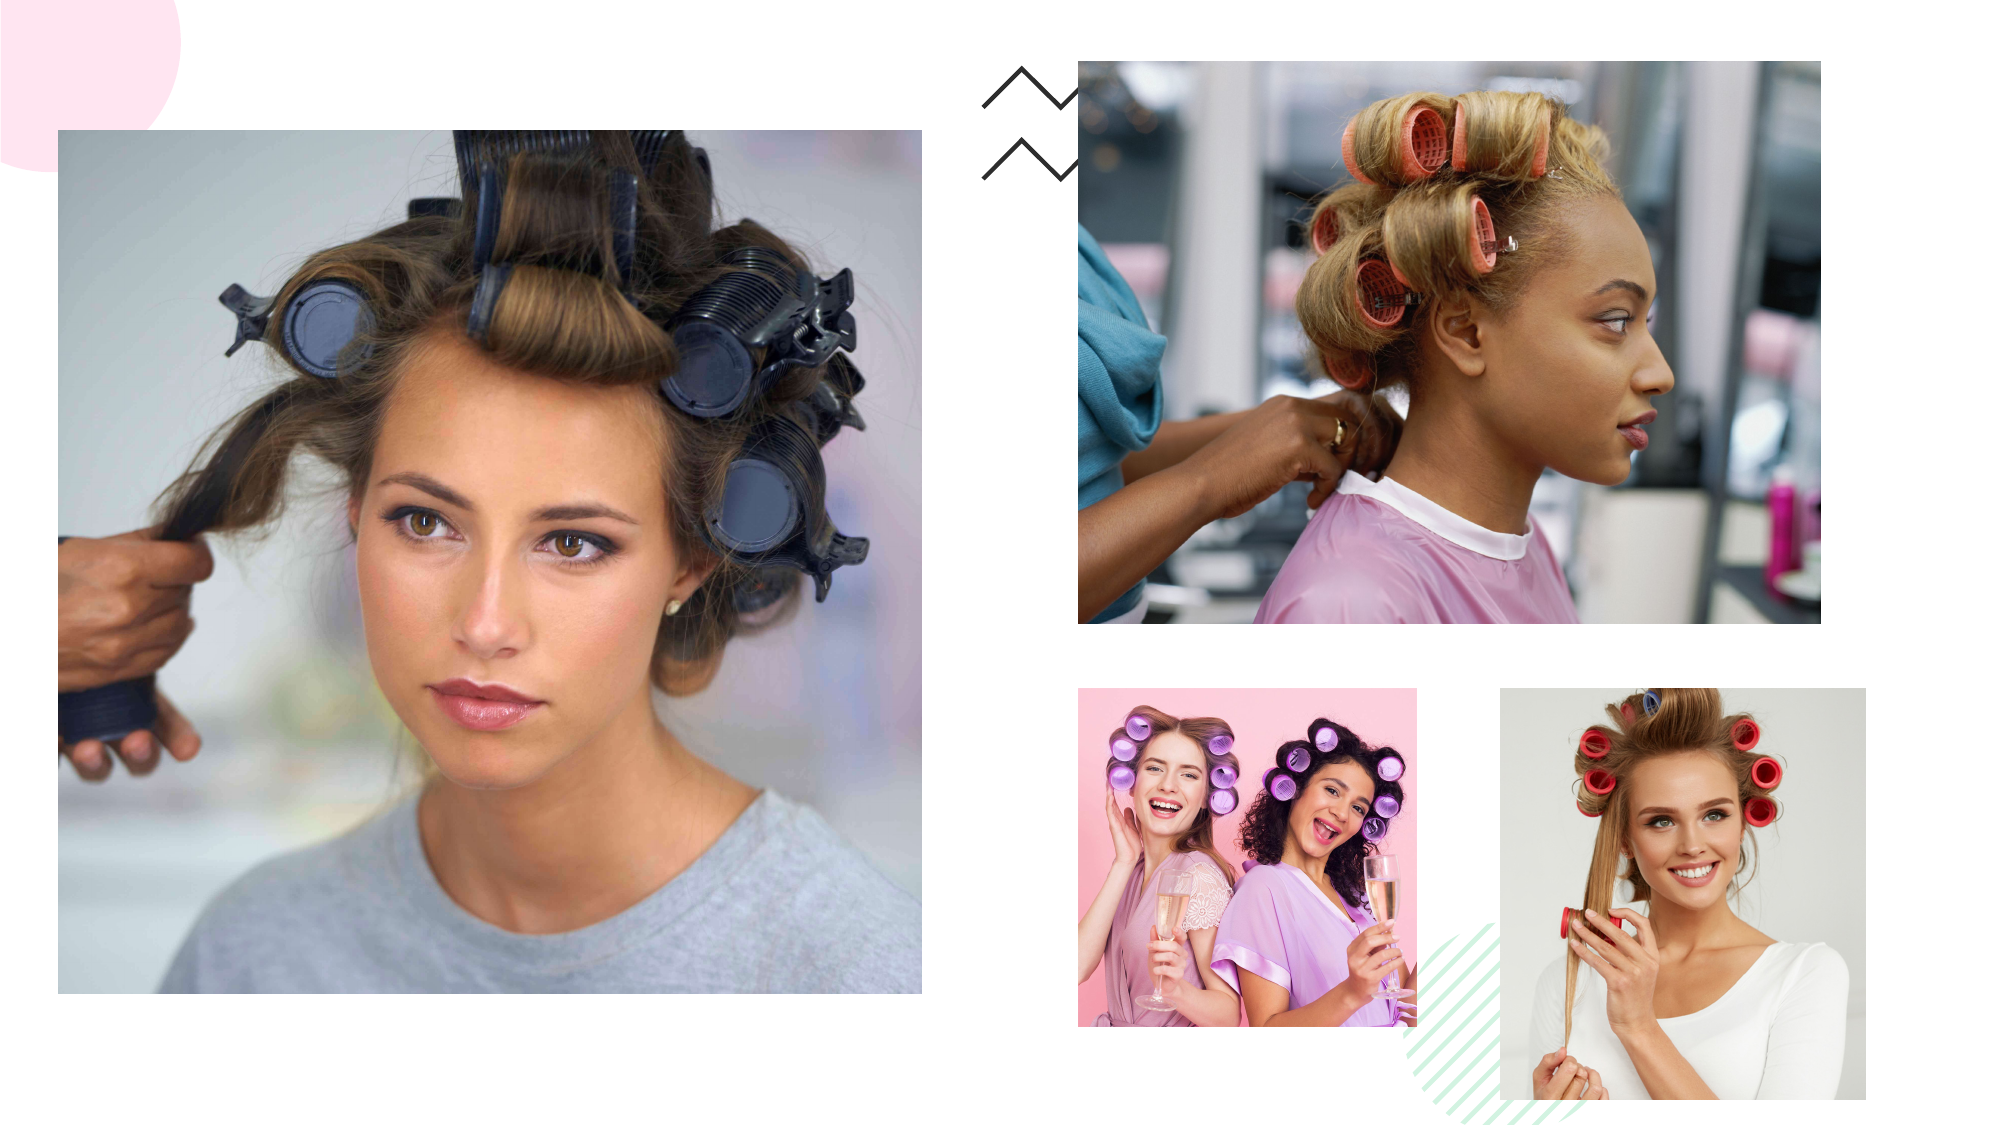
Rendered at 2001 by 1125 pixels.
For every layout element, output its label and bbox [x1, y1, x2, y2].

picture [1078, 61, 1821, 624]
picture [1078, 688, 1417, 1027]
picture [1499, 688, 1866, 1100]
picture [58, 130, 922, 994]
